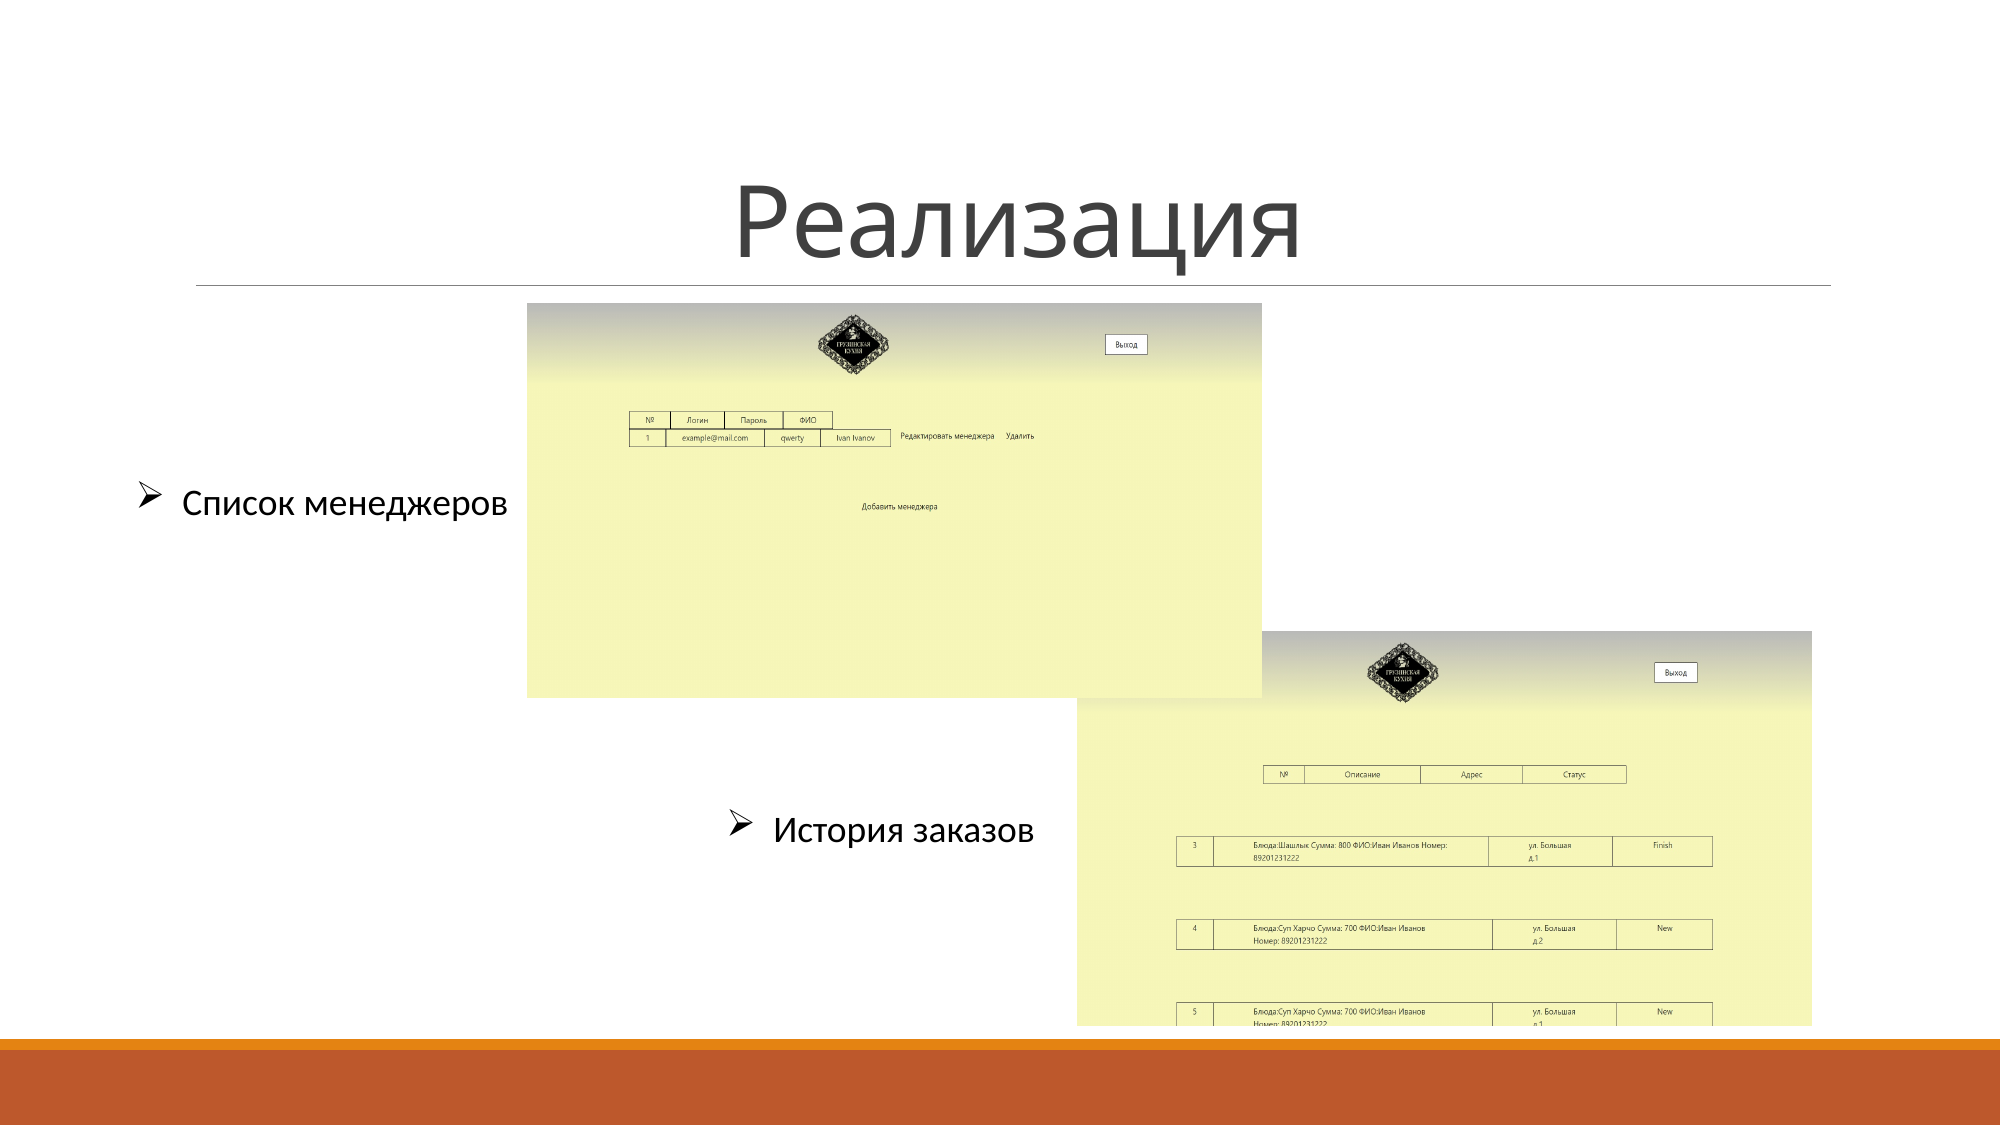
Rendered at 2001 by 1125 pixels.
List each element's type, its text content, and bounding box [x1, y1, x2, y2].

picture [527, 303, 1812, 1026]
text_box Список менеджеров [120, 470, 524, 530]
text_box История заказов [711, 798, 1074, 858]
title Реализация [156, 67, 1882, 286]
